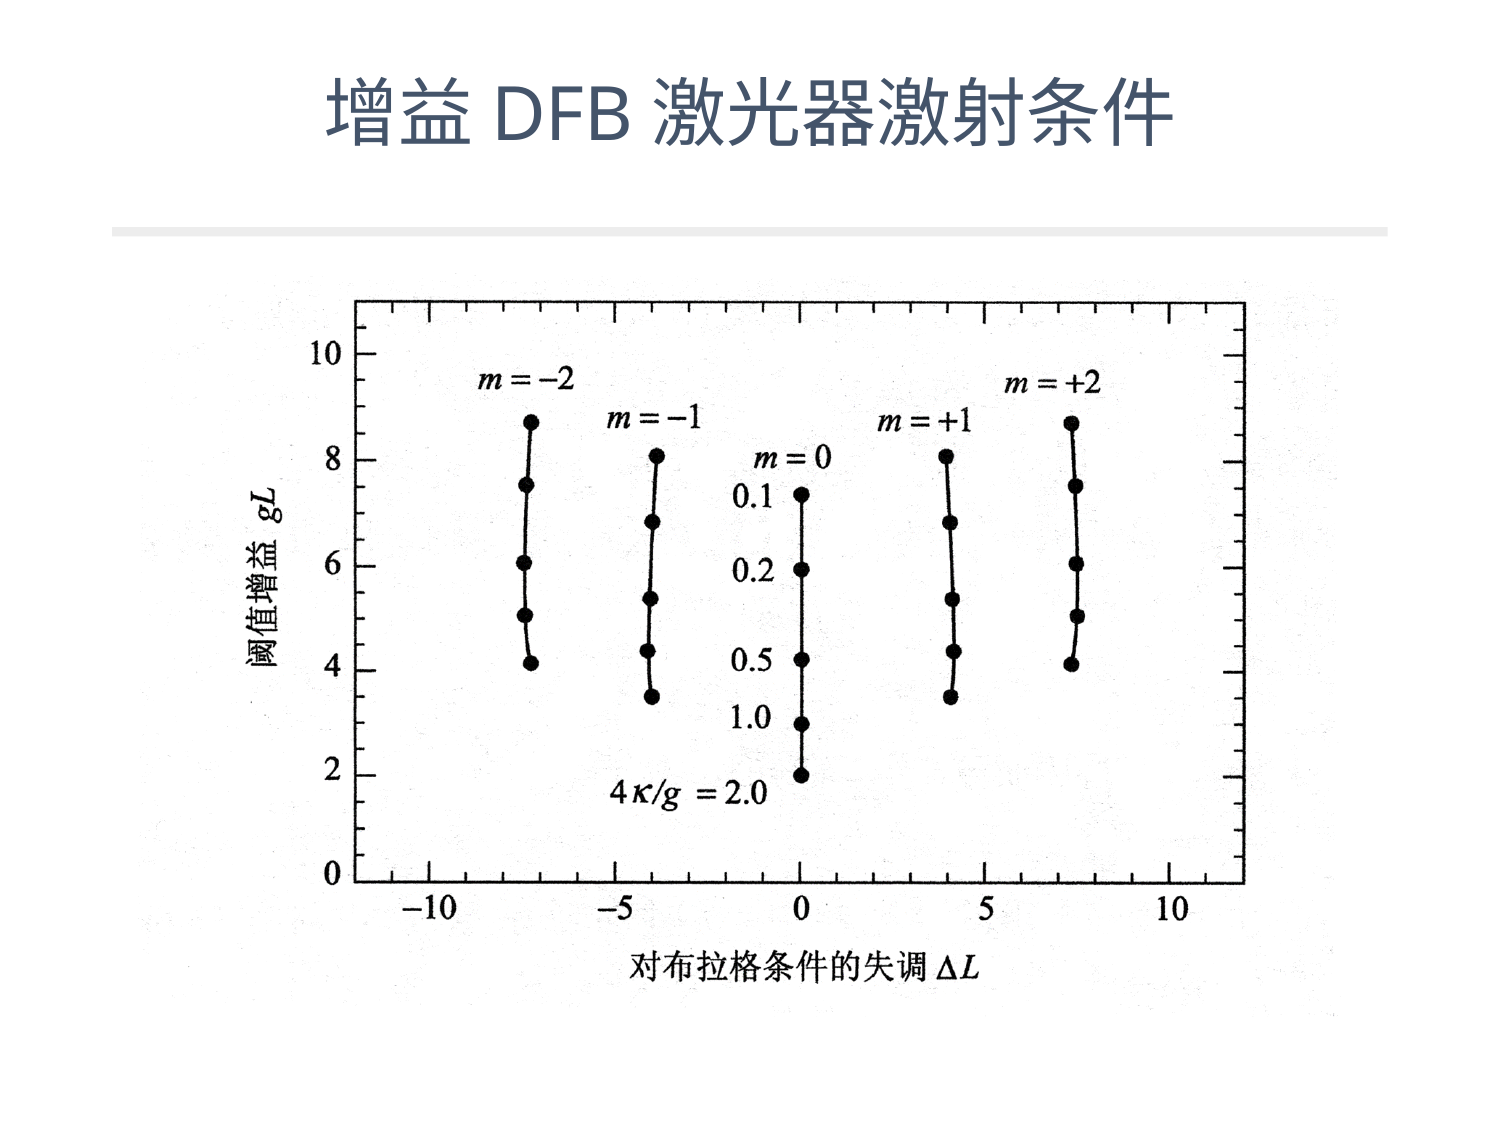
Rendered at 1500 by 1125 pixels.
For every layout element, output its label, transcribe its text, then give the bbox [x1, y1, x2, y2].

picture [135, 267, 1341, 1017]
title 增益DFB激光器激射条件 [103, 7, 1397, 225]
